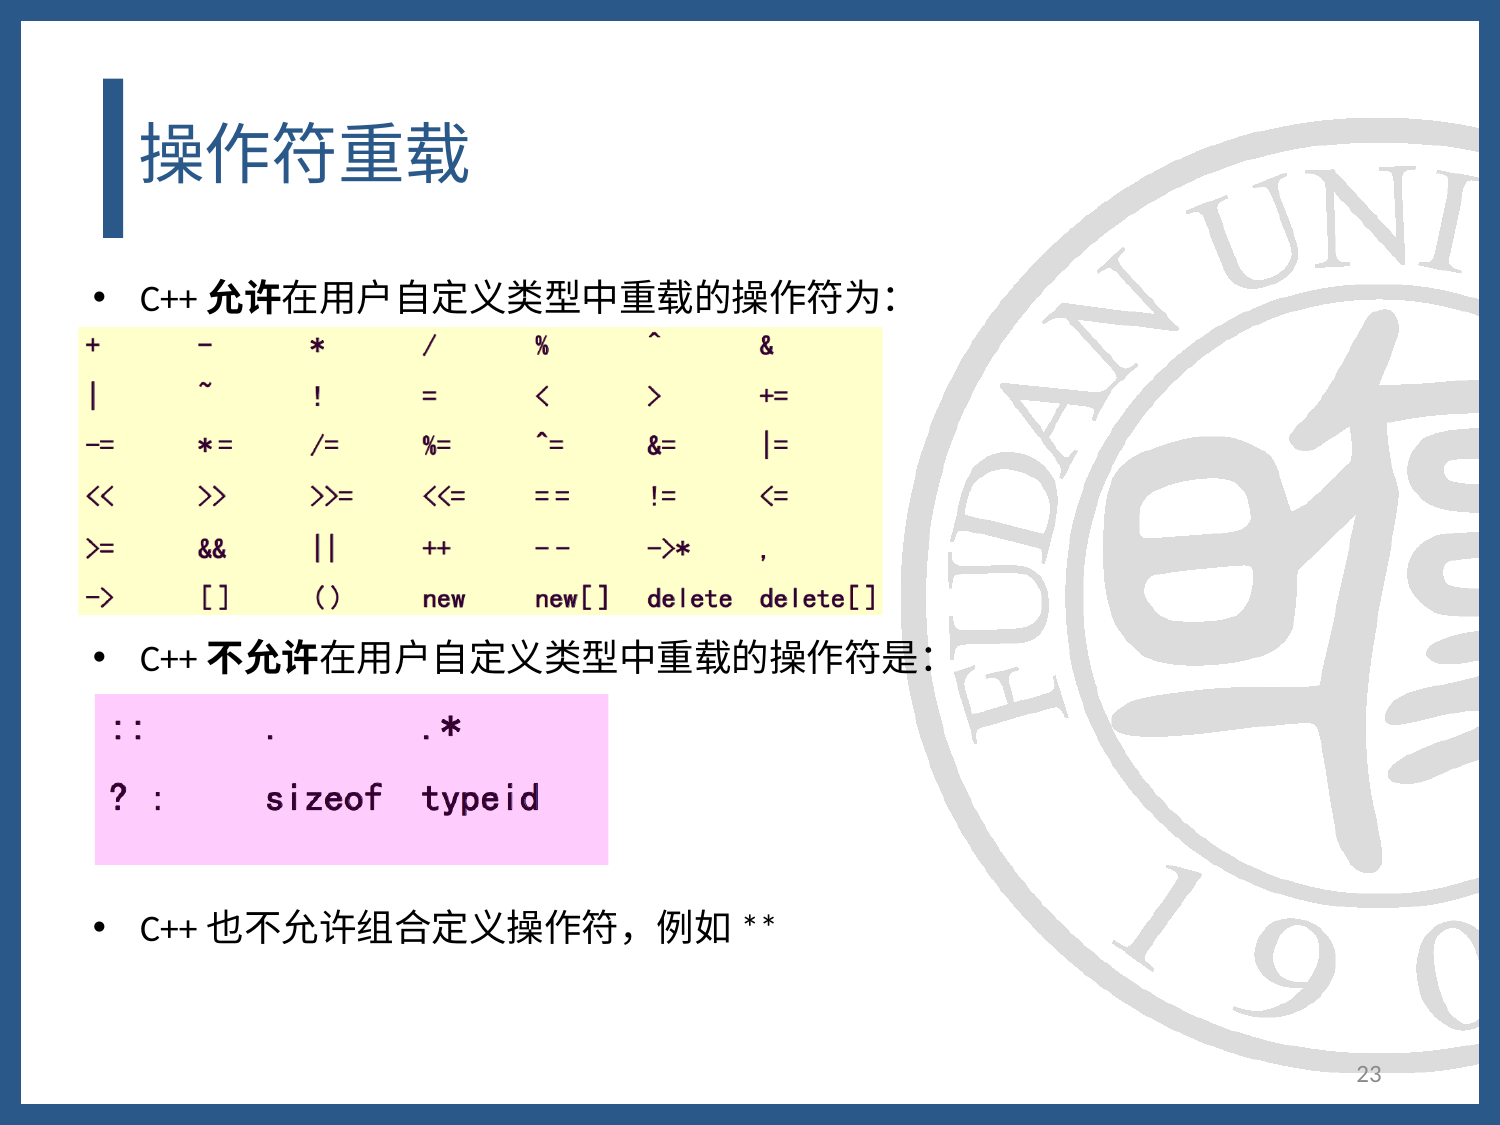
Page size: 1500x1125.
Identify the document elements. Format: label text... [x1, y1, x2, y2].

title 操作符重载 [123, 75, 1461, 239]
picture [78, 327, 883, 615]
slide_number 23 [1059, 1042, 1397, 1103]
picture [94, 694, 609, 865]
text_box C++允许在用户自定义类型中重载的操作符为： C++不允许在用户自定义类型中重载的操作符是： C++也不允许组合定义操作符，例如** [78, 266, 1279, 1047]
